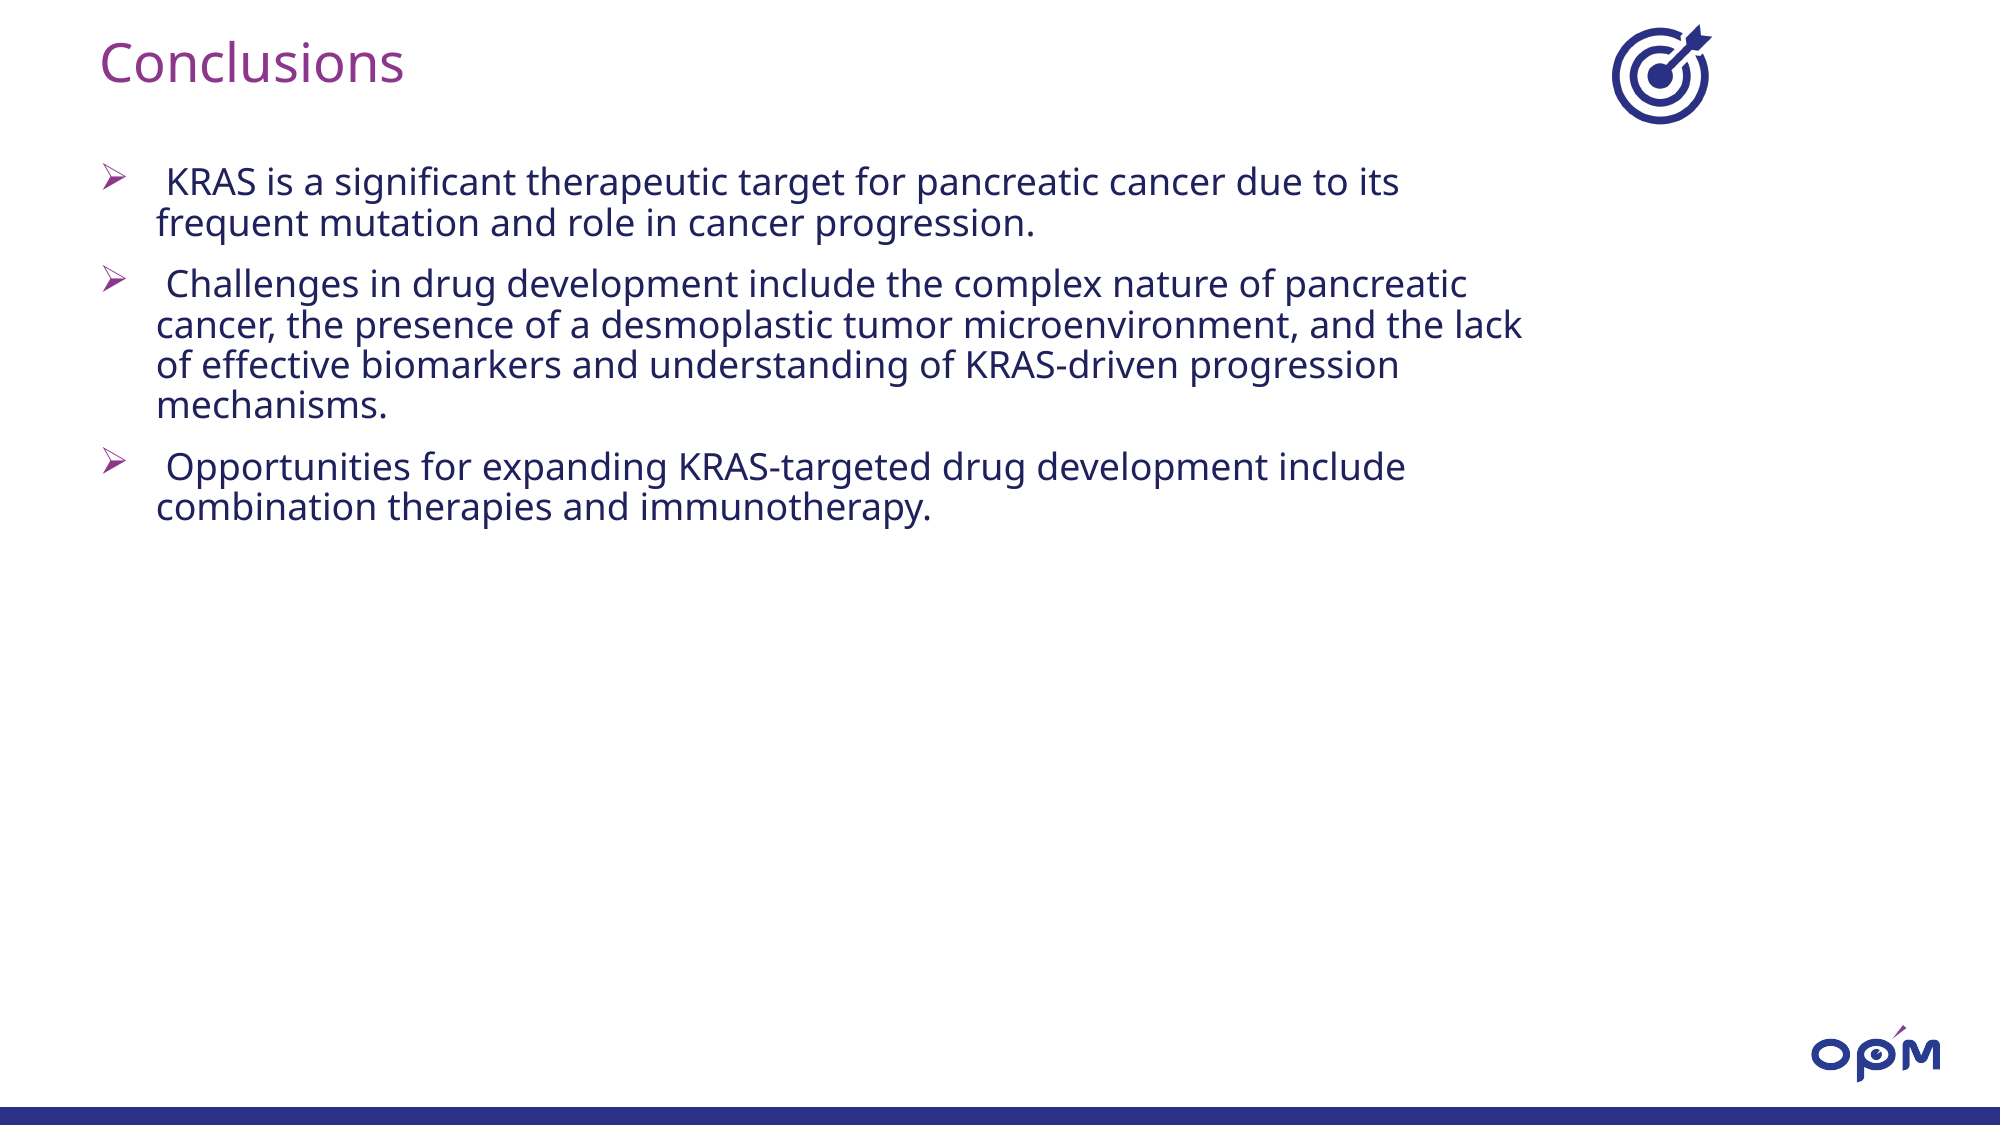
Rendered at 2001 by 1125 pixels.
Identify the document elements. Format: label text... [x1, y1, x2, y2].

picture [1789, 1006, 1962, 1102]
list KRAS is a significant therapeutic target for pancreatic cancer due to its frequent mutation and role in cancer progression. Challenges in drug development include the complex nature of pancreatic cancer, the presence of a desmoplastic tumor microenvironment, and the lack of effective biomarkers and understanding of KRAS-driven progression mechanisms. Opportunities for expanding KRAS-targeted drug development include combination therapies and immunotherapy. [84, 155, 1580, 1057]
title Conclusions [84, 28, 1580, 122]
picture [1601, 13, 1723, 135]
